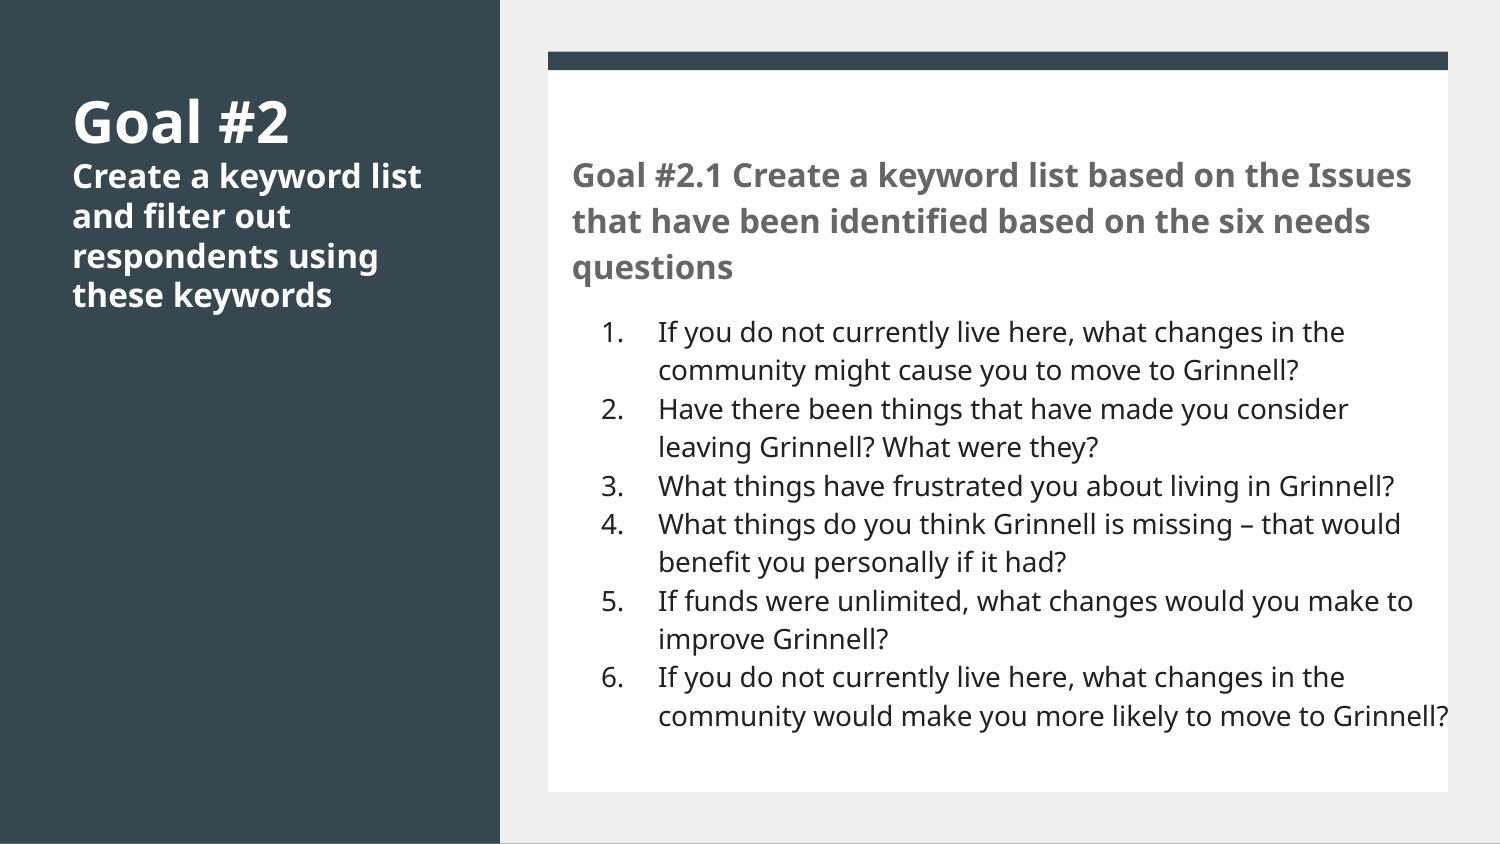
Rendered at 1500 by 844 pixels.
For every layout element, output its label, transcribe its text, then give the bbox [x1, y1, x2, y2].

list Goal #2.1 Create a keyword list based on the Issues that have been identified based on the six needs questions If you do not currently live here, what changes in the community might cause you to move to Grinnell? Have there been things that have made you consider leaving Grinnell? What were they? What things have frustrated you about living in Grinnell? What things do you think Grinnell is missing – that would benefit you personally if it had? If funds were unlimited, what changes would you make to improve Grinnell? If you do not currently live here, what changes in the community would make you more likely to move to Grinnell? [556, 133, 1465, 792]
title Goal #2 Create a keyword list and filter out respondents using these keywords [57, 70, 463, 767]
